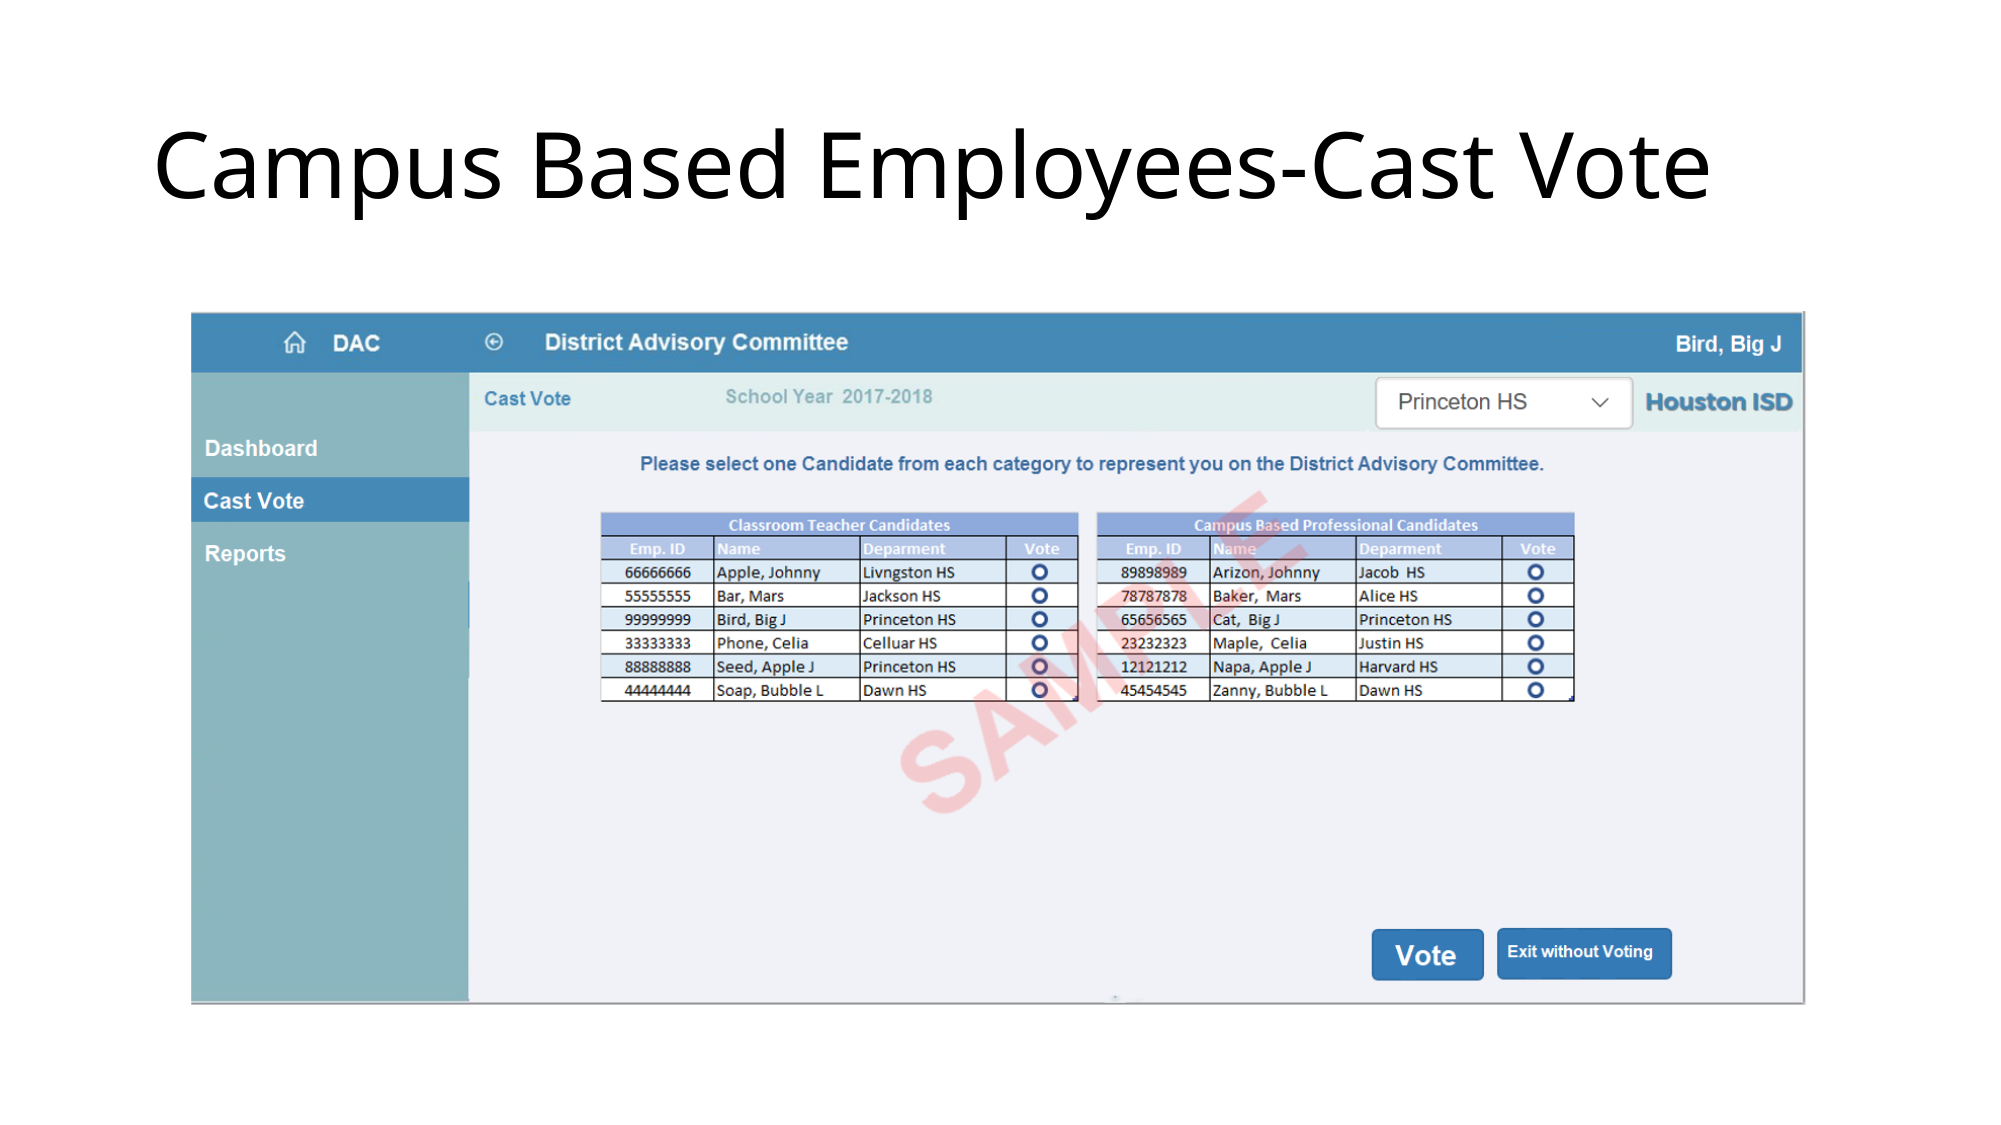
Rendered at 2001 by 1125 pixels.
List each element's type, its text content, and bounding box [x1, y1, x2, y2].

title Campus Based Employees-Cast Vote [137, 59, 1863, 278]
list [173, 299, 1827, 1014]
